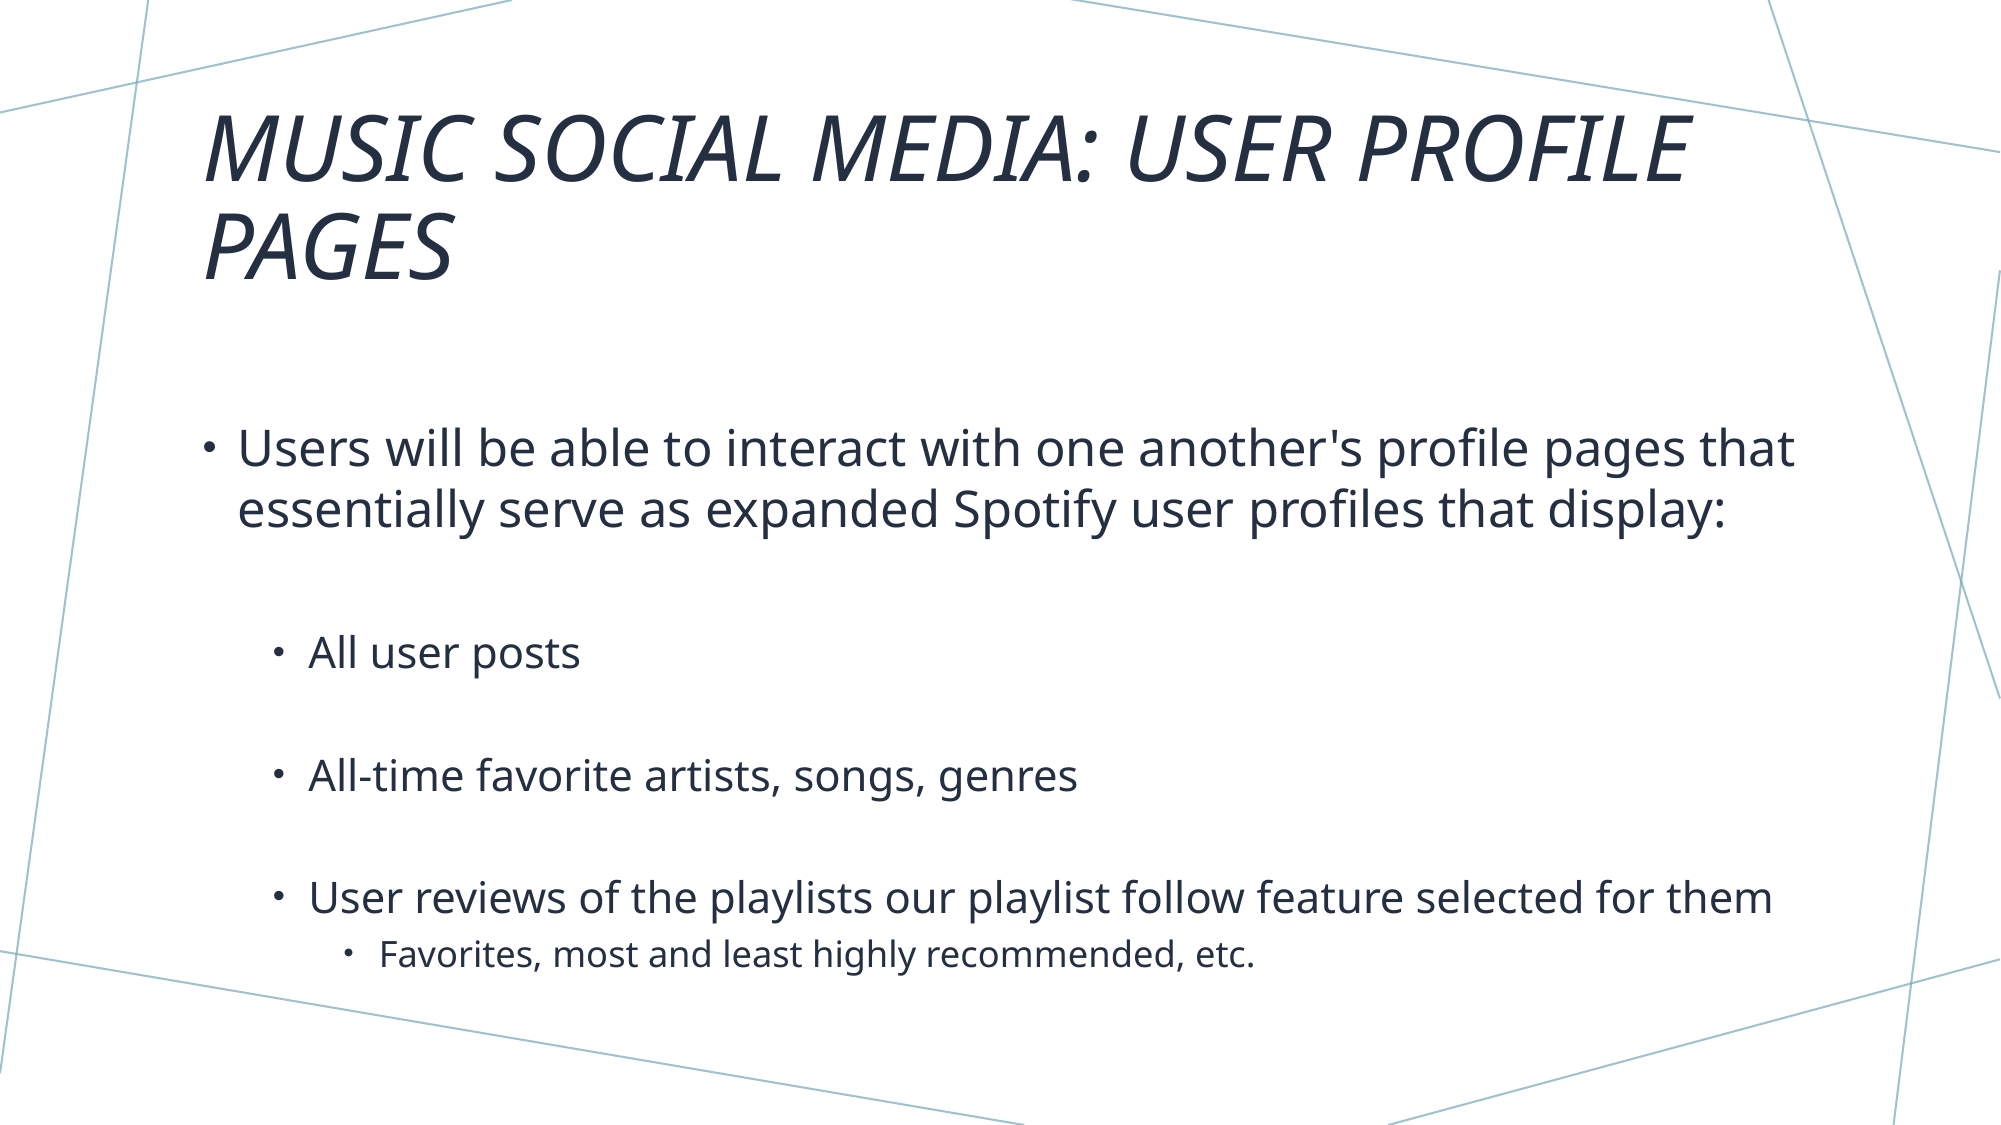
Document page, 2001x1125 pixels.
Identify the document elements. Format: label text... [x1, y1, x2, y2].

title MUSIC SOCIAL MEDIA: USER PROFILE PAGES [187, 87, 1813, 315]
list Users will be able to interact with one another's profile pages that essentially serve as expanded Spotify user profiles that display: All user posts All-time favorite artists, songs, genres User reviews of the playlists our playlist follow feature selected for them Favorites, most and least highly recommended, etc. [187, 329, 1813, 990]
